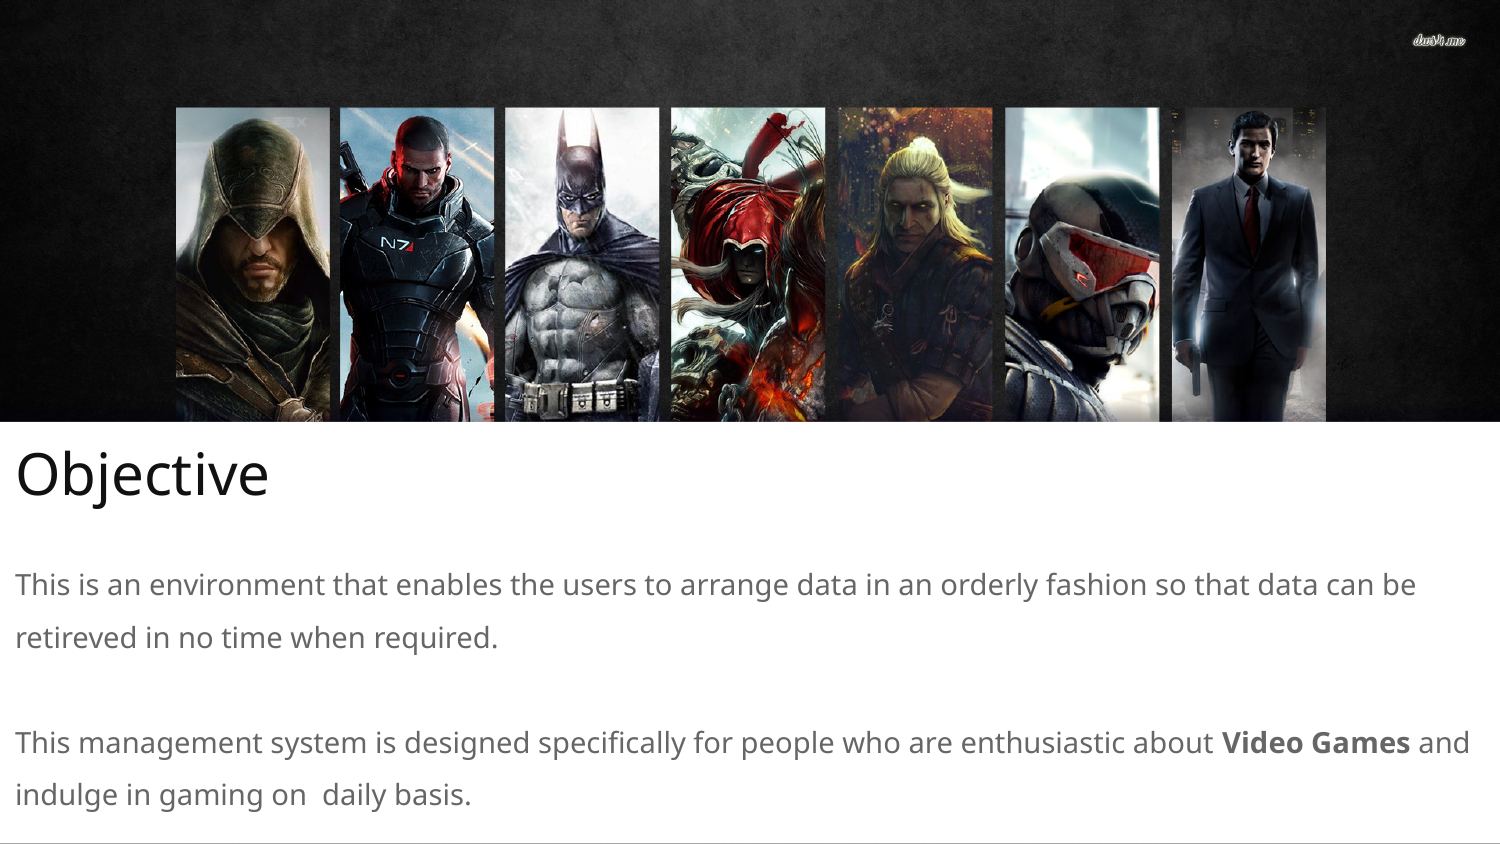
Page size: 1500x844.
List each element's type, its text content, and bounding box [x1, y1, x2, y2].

title Objective [0, 422, 748, 521]
picture [0, 0, 1500, 421]
subtitle This is an environment that enables the users to arrange data in an orderly fashion so that data can be retireved in no time when required. This management system is designed specifically for people who are enthusiastic about Video Games and indulge in gaming on daily basis. [0, 534, 1489, 824]
